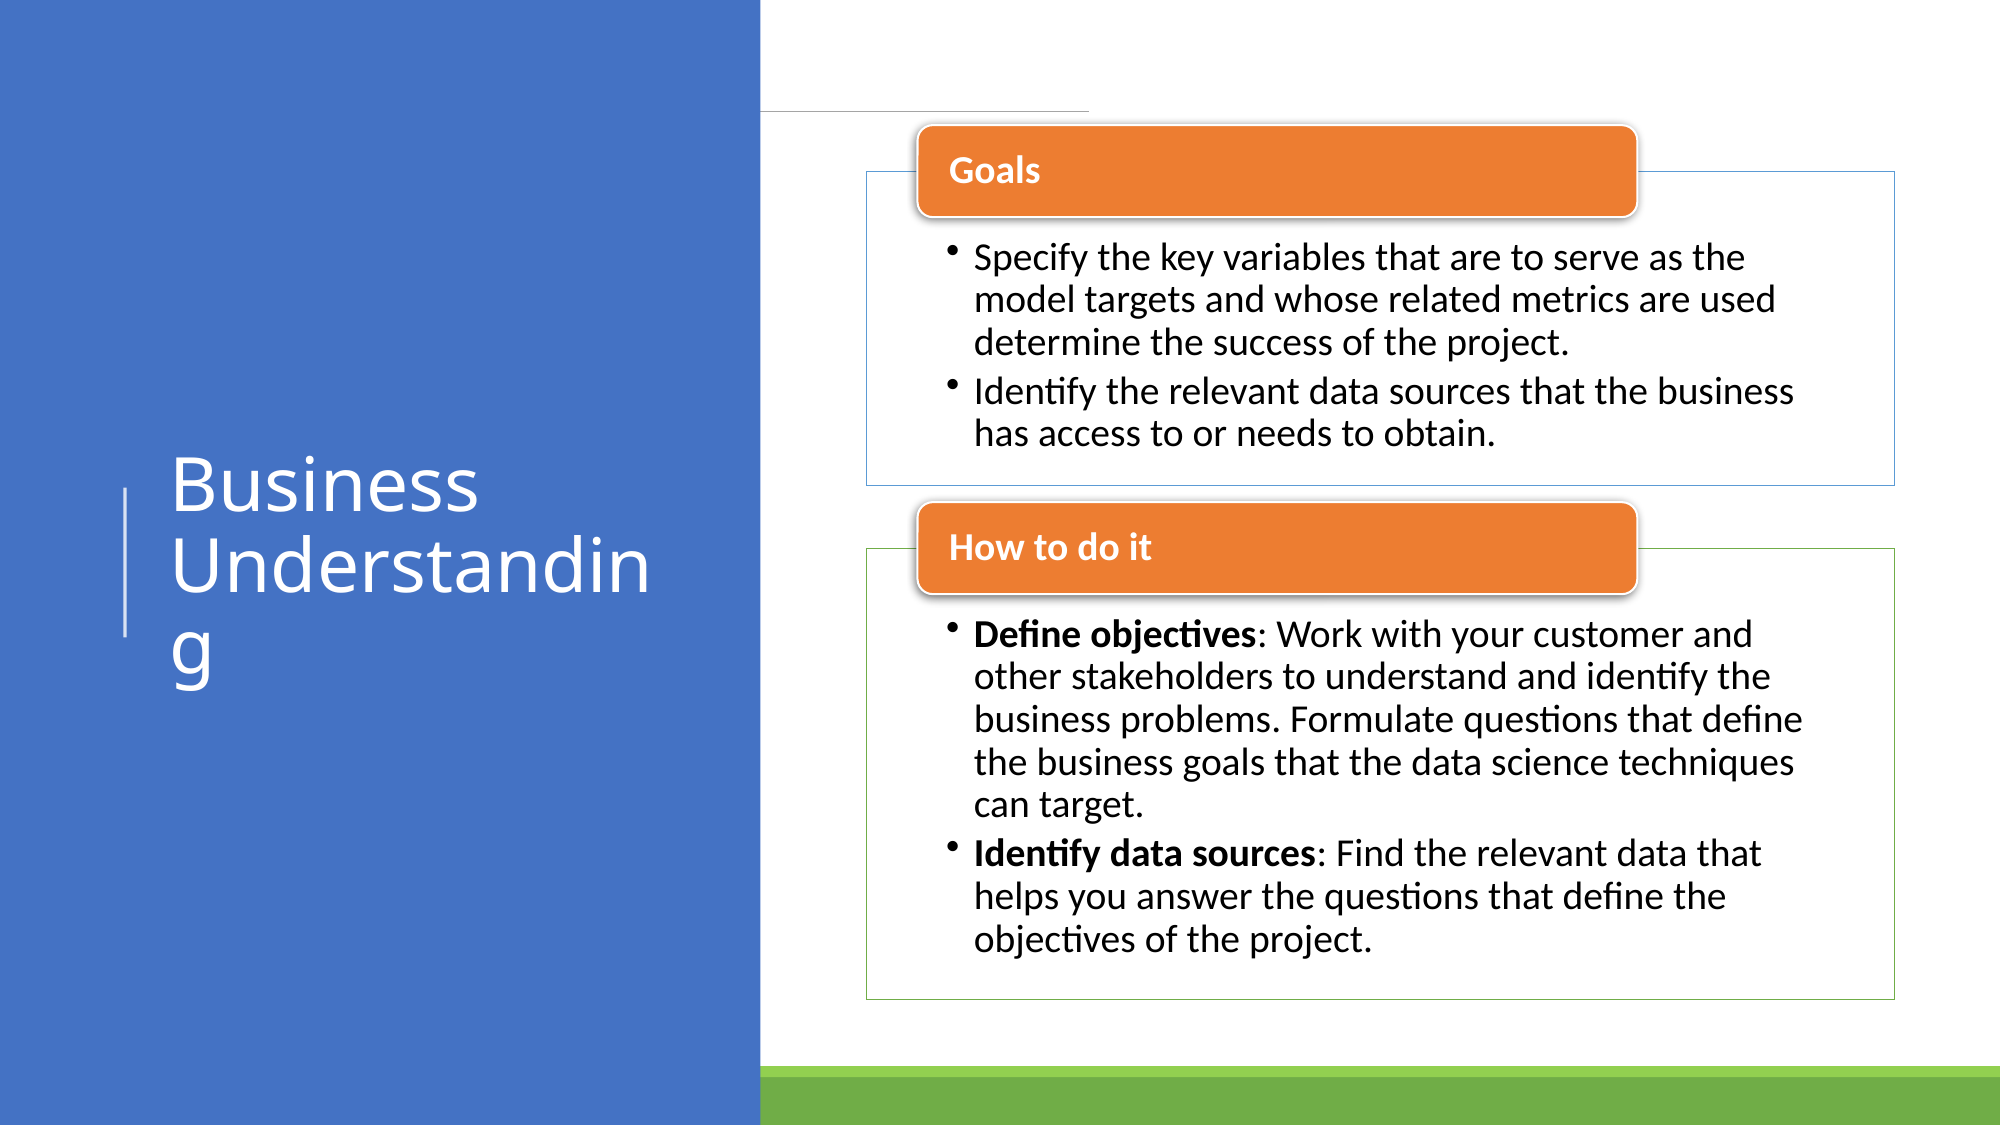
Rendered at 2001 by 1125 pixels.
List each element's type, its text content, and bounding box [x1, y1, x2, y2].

title Business Understanding [154, 116, 708, 1020]
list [866, 105, 1895, 1020]
text_box [0, 0, 761, 1125]
